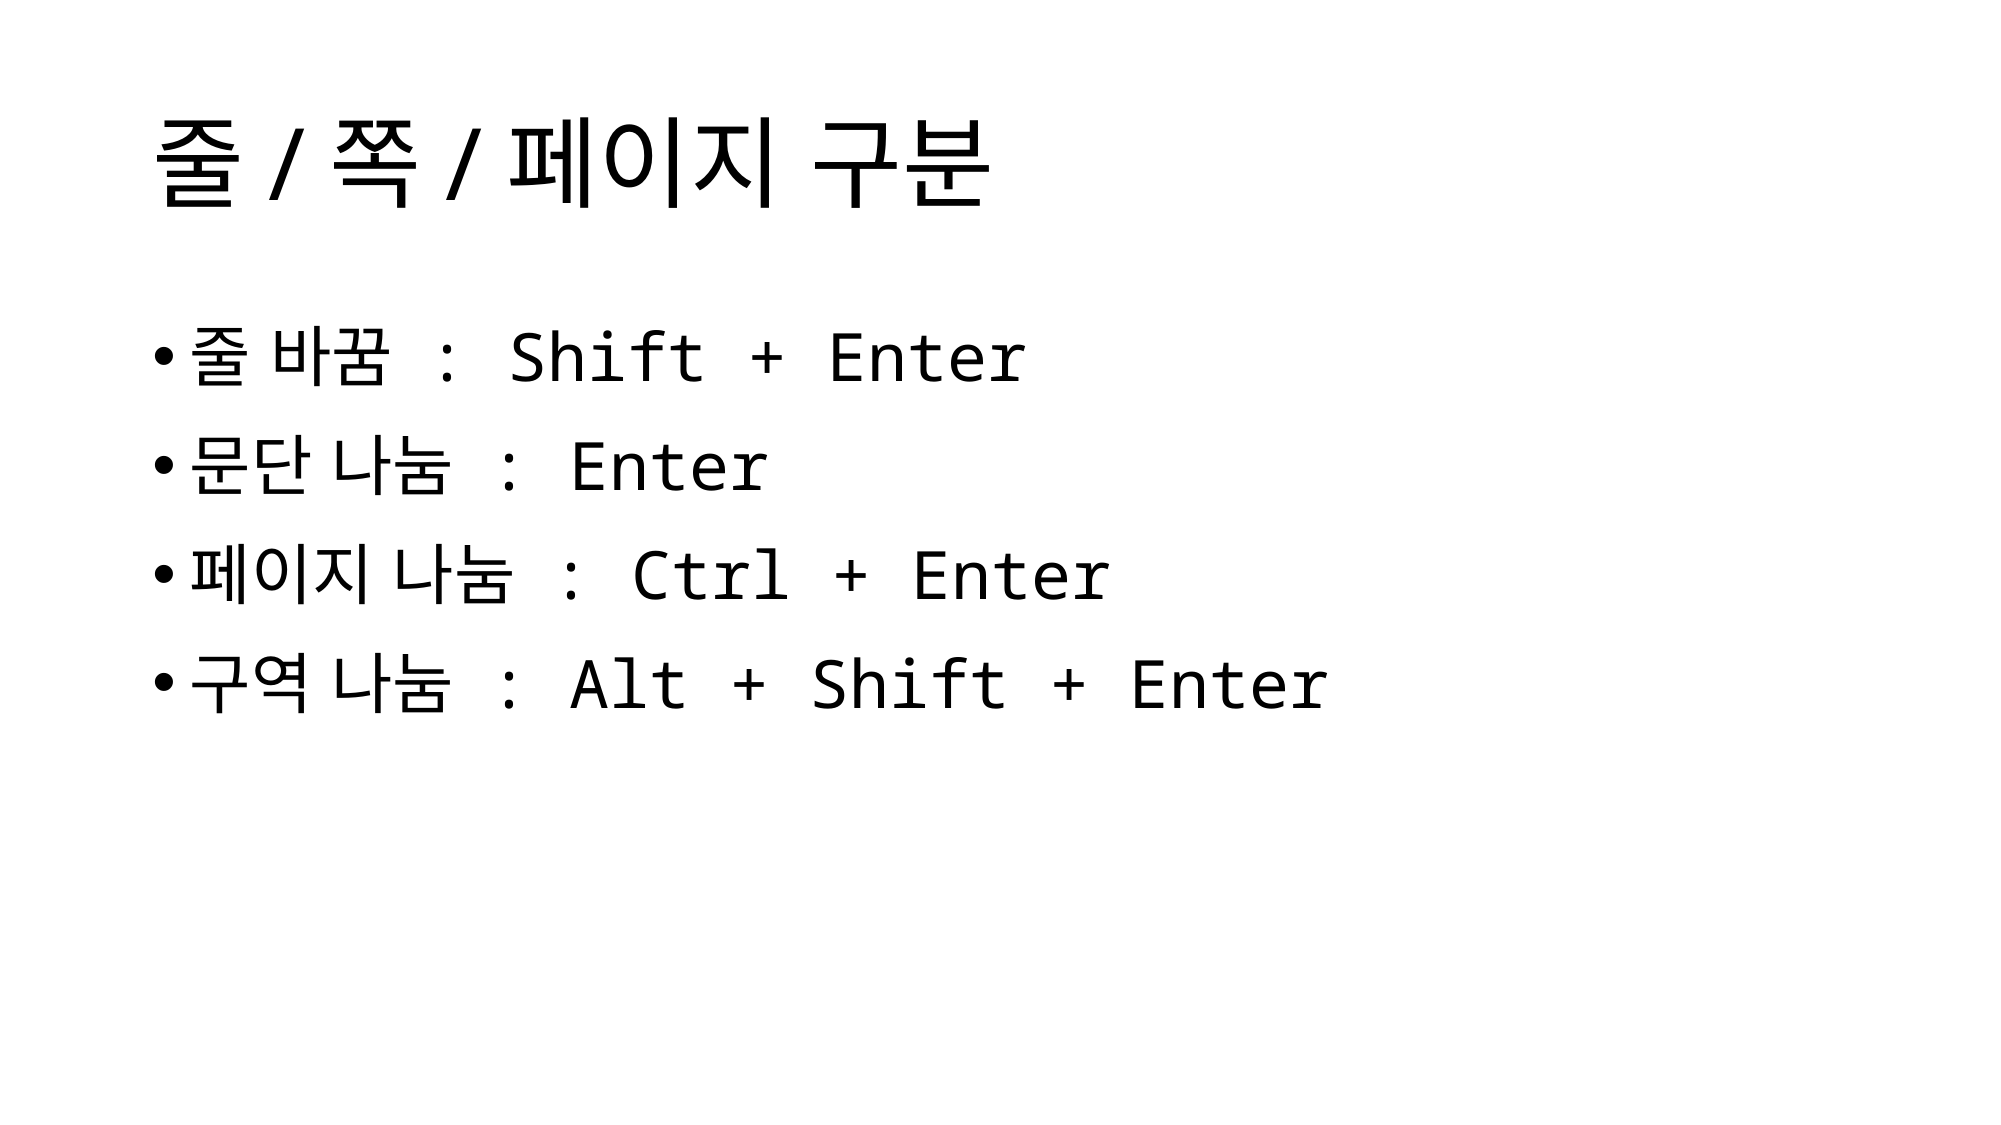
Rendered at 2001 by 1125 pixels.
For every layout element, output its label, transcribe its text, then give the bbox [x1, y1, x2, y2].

list 줄 바꿈 : Shift + Enter 문단 나눔 : Enter 페이지 나눔 : Ctrl + Enter 구역 나눔 : Alt + Shift + Enter [137, 299, 1863, 1014]
title 줄/쪽/페이지 구분 [137, 59, 1863, 278]
